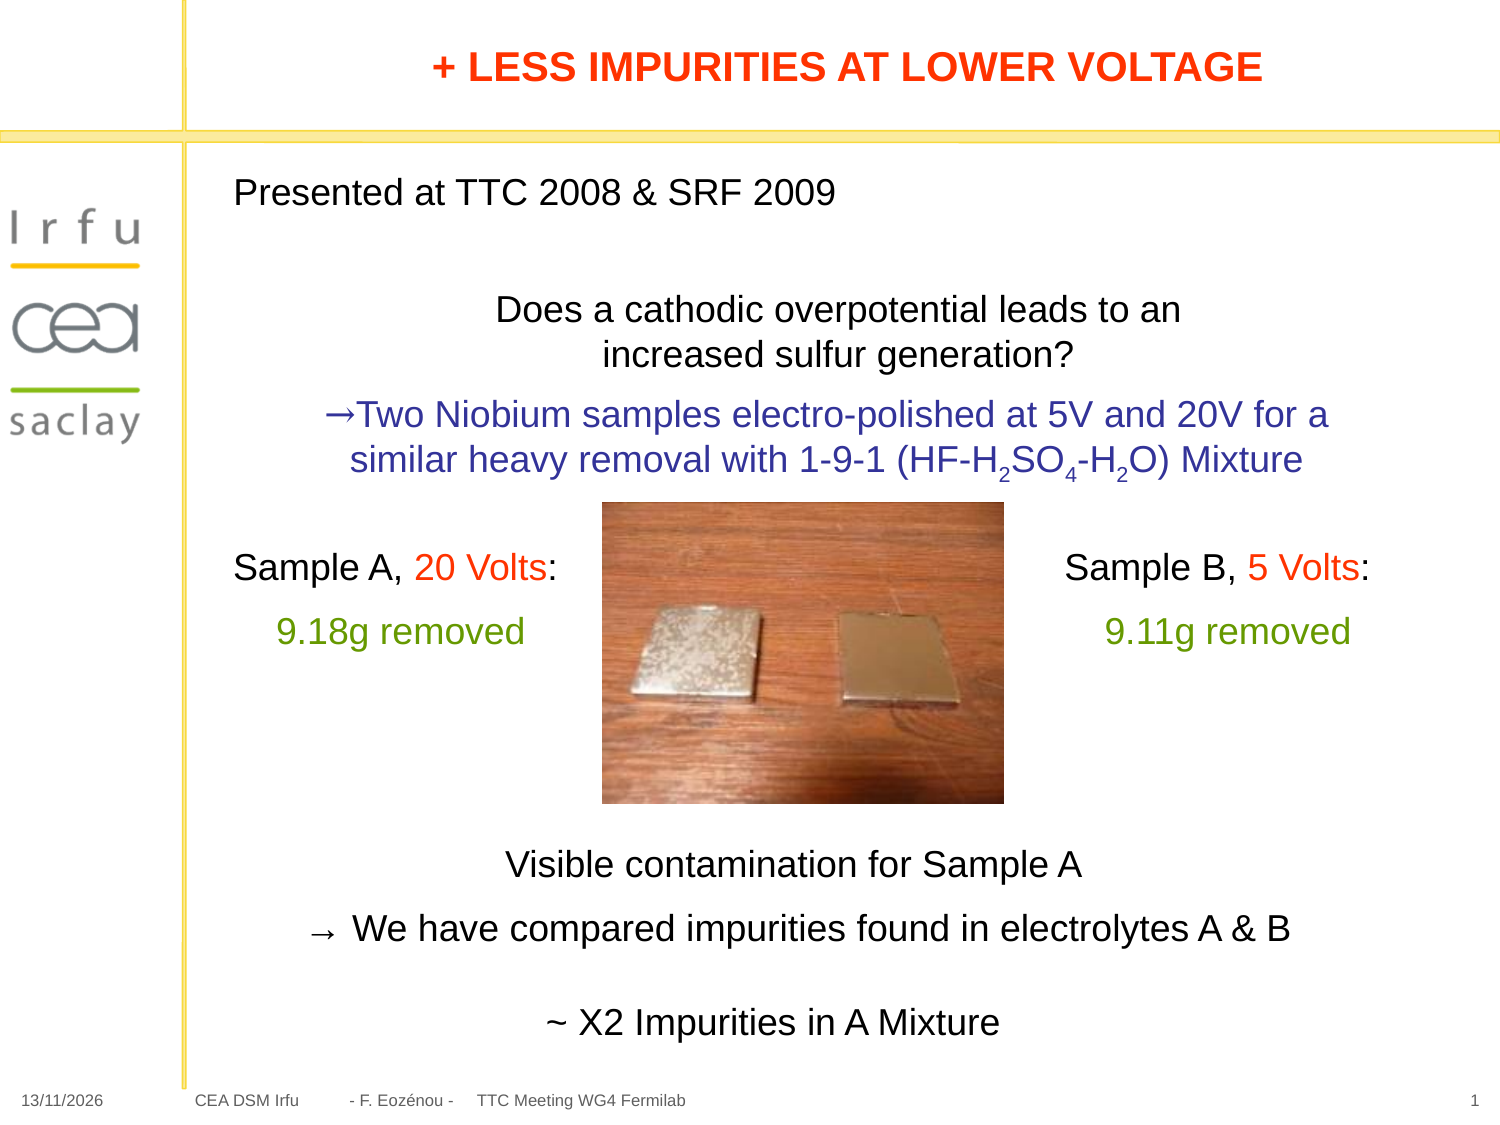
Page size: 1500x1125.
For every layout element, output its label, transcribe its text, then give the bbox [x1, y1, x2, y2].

footer - F. Eozénou - TTC Meeting WG4 Fermilab [343, 1082, 1430, 1118]
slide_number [5, 1082, 195, 1118]
slide_number 141 [1430, 1082, 1495, 1118]
text_box Does a cathodic overpotential leads to an increased sulfur generation? [395, 277, 1282, 383]
text_box + LESS IMPURITIES AT LOWER VOLTAGE [277, 32, 1418, 98]
text_box Visible contamination for Sample A → We have compared impurities found in electrolytes A & B [277, 833, 1319, 957]
text_box Sample A, 20 Volts: 9.18g removed [147, 535, 601, 723]
text_box Sample B, 5 Volts: 9.11g removed [1005, 535, 1477, 660]
picture [601, 501, 1005, 805]
text_box →Two Niobium samples electro-polished at 5V and 20V for a similar heavy removal with 1-9-1 (HF-H2SO4-H2O) Mixture [277, 383, 1376, 494]
text_box ~ X2 Impurities in A Mixture [336, 990, 1211, 1051]
picture [5, 196, 147, 445]
text_box Presented at TTC 2008 & SRF 2009 [218, 160, 880, 221]
